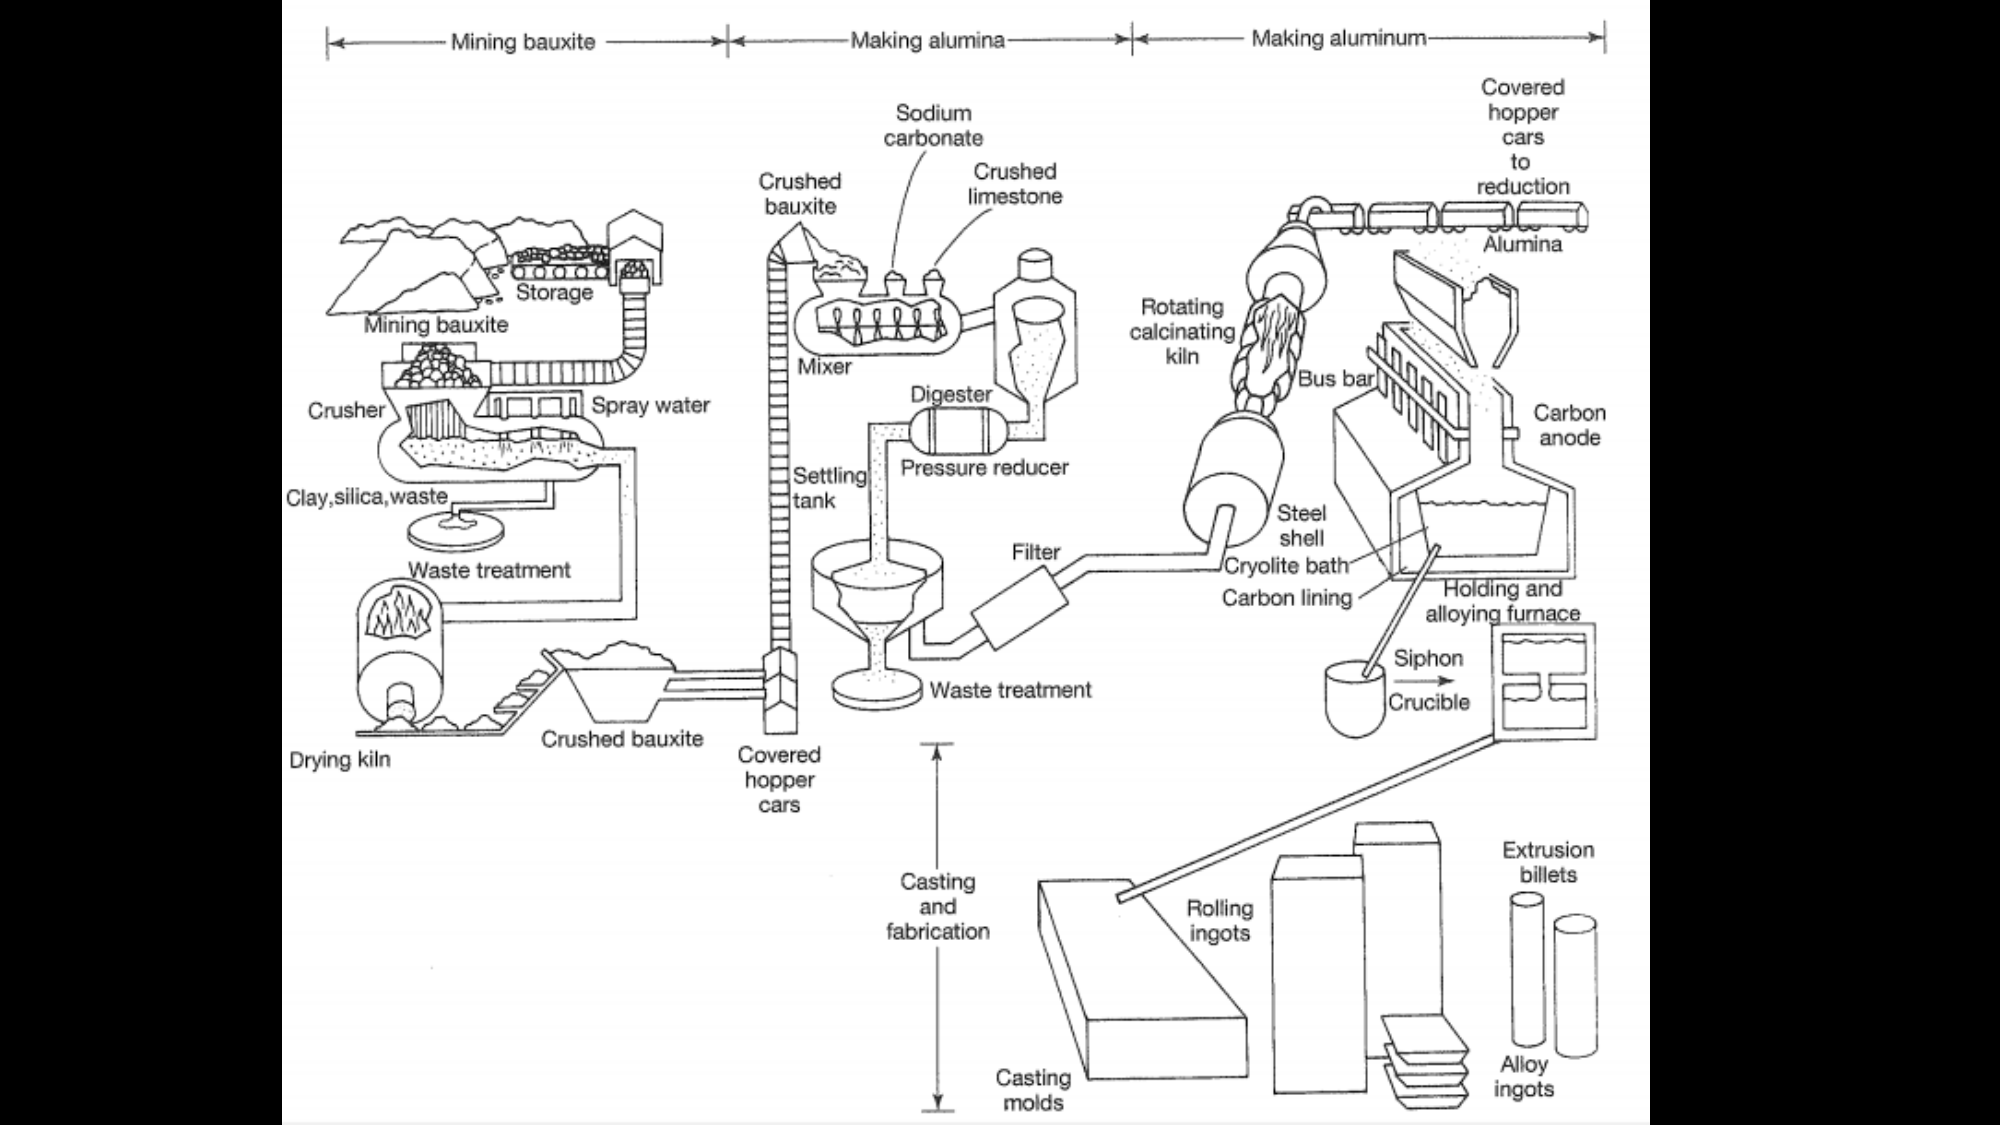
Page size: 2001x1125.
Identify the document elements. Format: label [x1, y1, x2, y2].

picture [282, 0, 1650, 1125]
